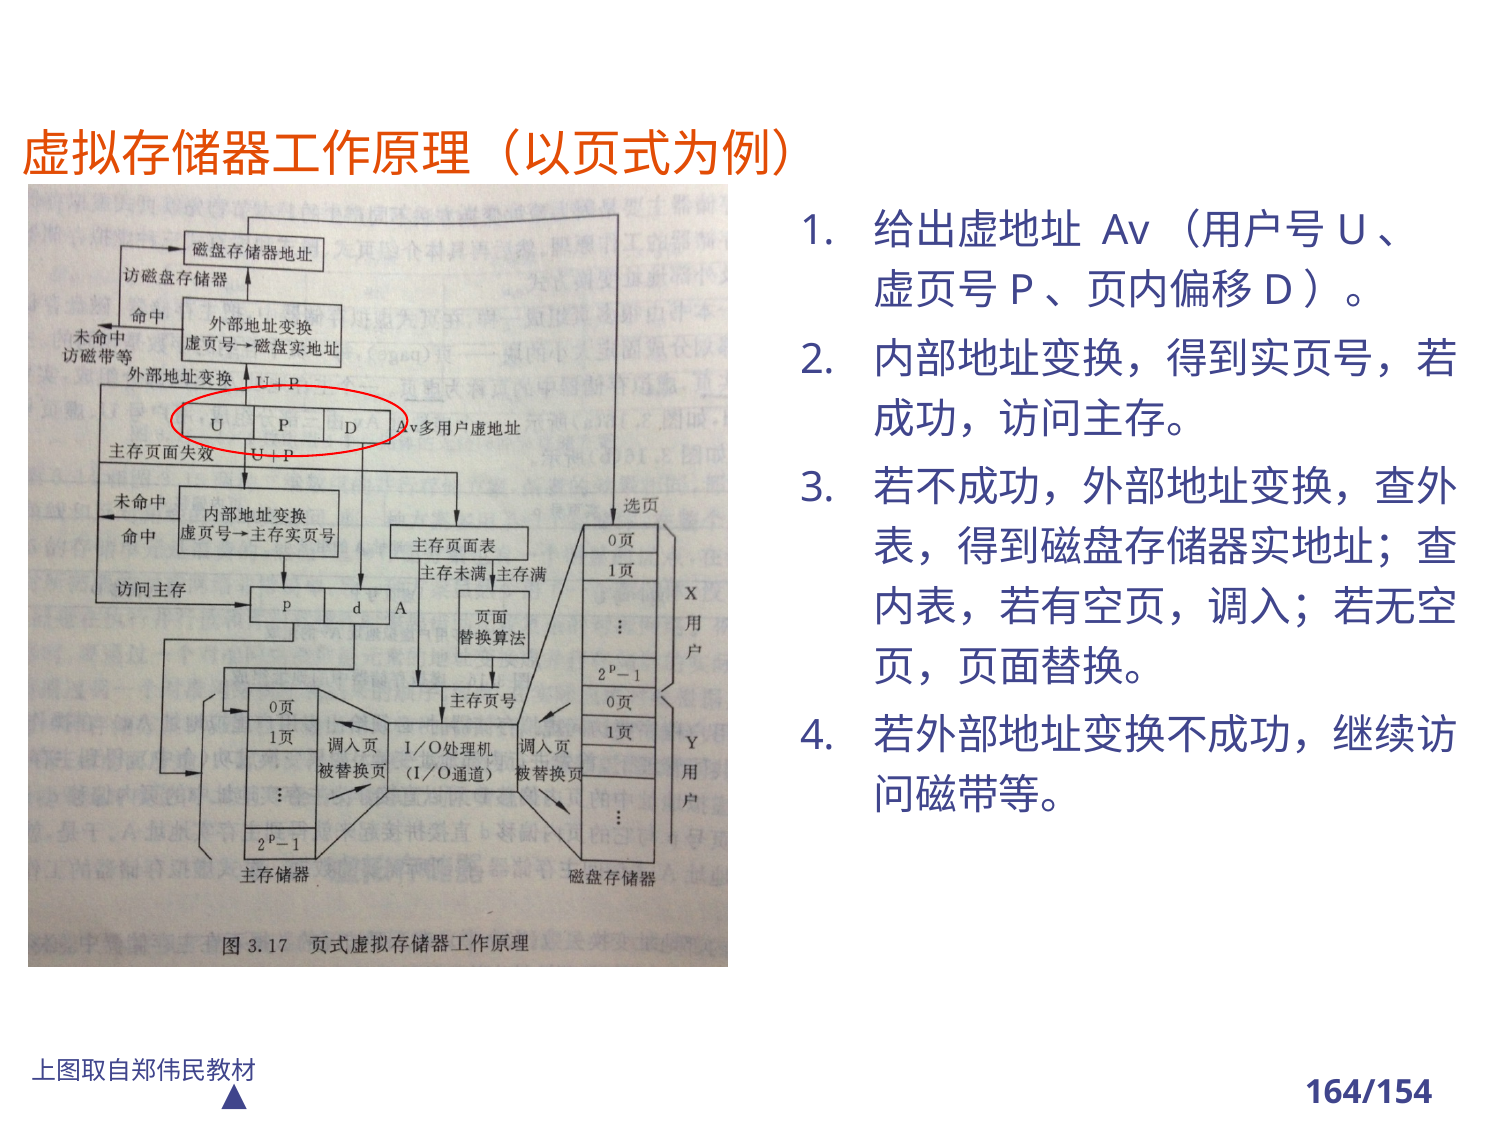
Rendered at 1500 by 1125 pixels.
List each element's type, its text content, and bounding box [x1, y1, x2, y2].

text_box 给出虚地址 Av（用户号U、虚页号P、页内偏移D）。 内部地址变换，得到实页号，若成功，访问主存。 若不成功，外部地址变换，查外表，得到磁盘存储器实地址；查内表，若有空页，调入；若无空页，页面替换。 若外部地址变换不成功，继续访问磁带等。 [785, 185, 1475, 968]
list 虚拟存储器工作原理（以页式为例） [5, 101, 845, 942]
text_box 上图取自郑伟民教材 [16, 1040, 442, 1080]
picture [28, 184, 729, 967]
